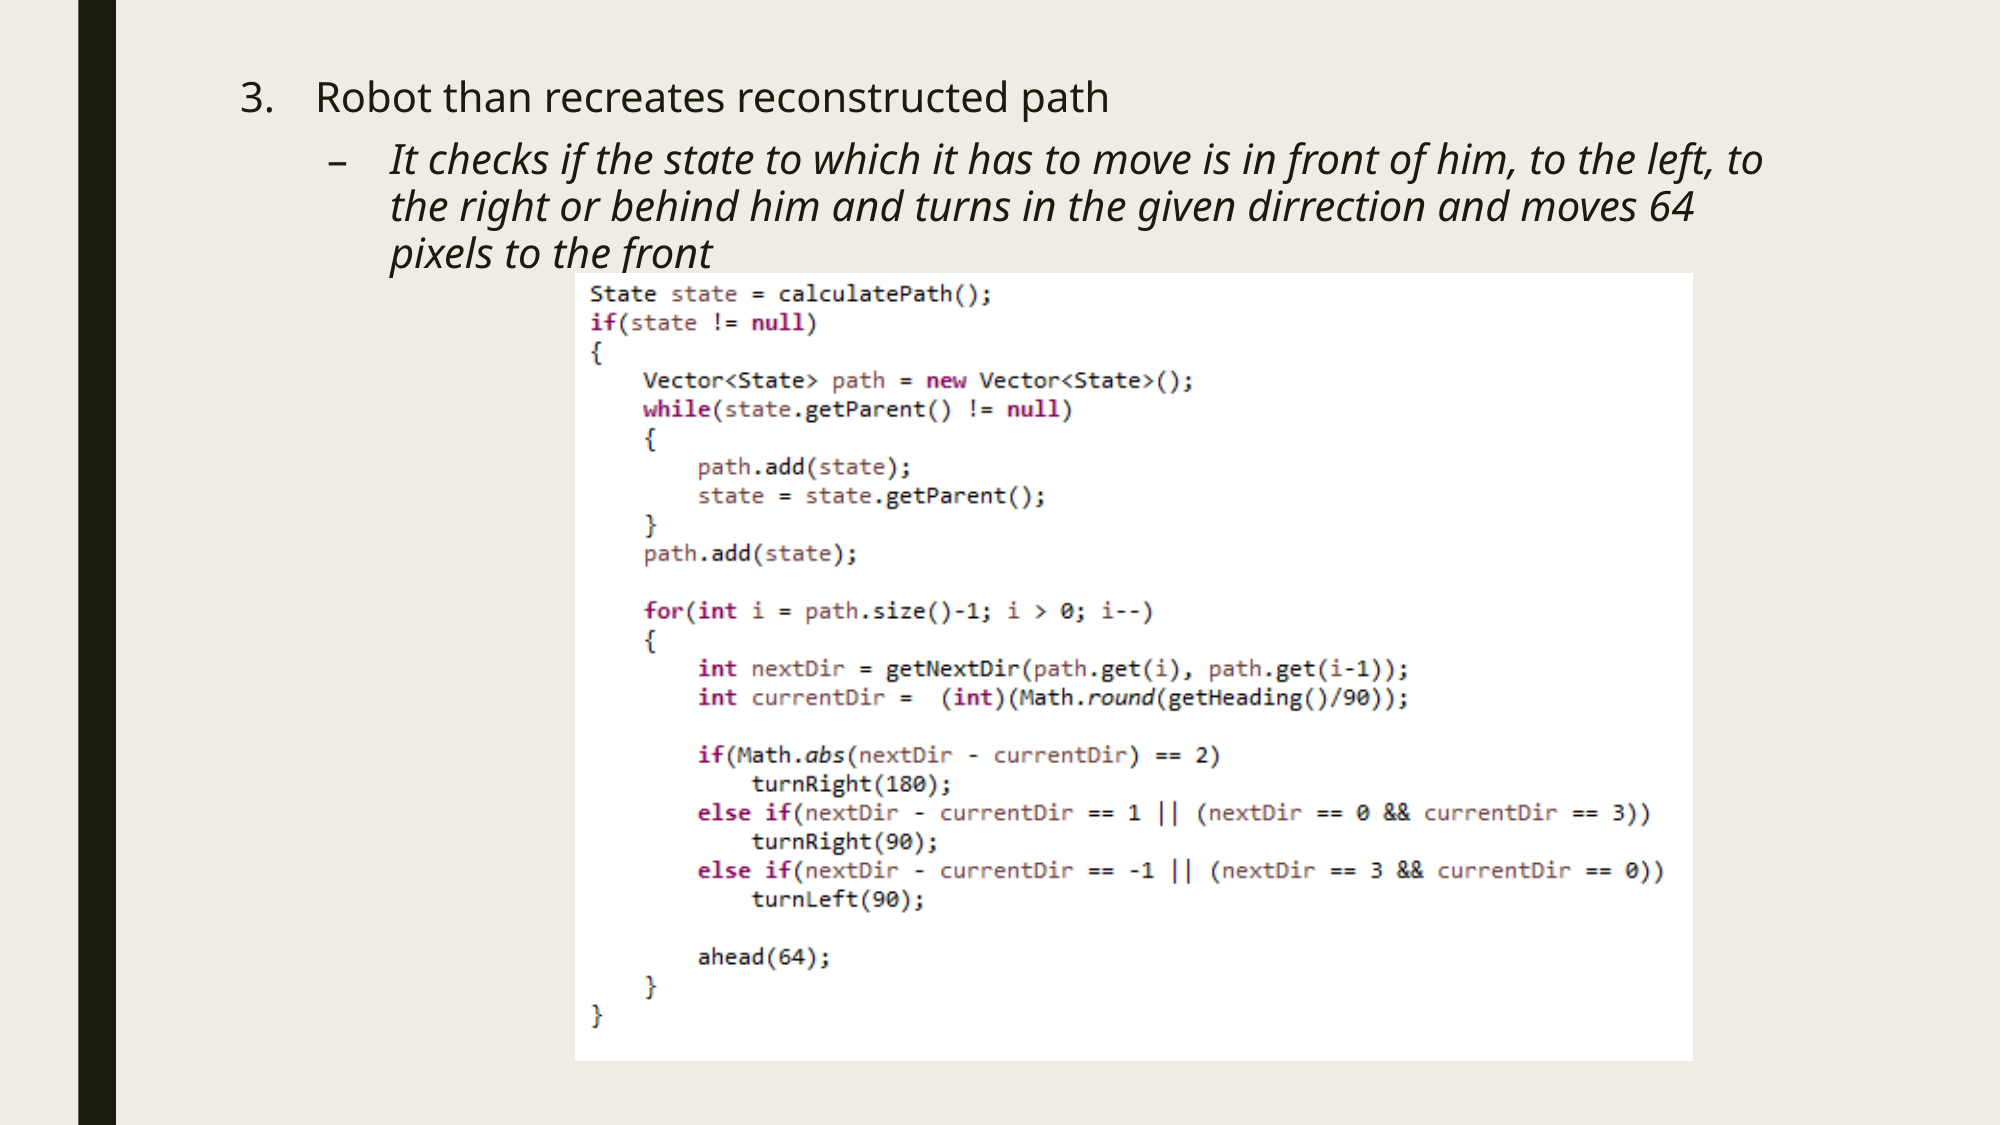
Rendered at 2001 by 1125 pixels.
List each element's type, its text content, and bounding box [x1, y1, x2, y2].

picture [575, 273, 1693, 1061]
list Robot than recreates reconstructed path It checks if the state to which it has to move is in front of him, to the left, to the right or behind him and turns in the given dirrection and moves 64 pixels to the front [225, 67, 1800, 656]
